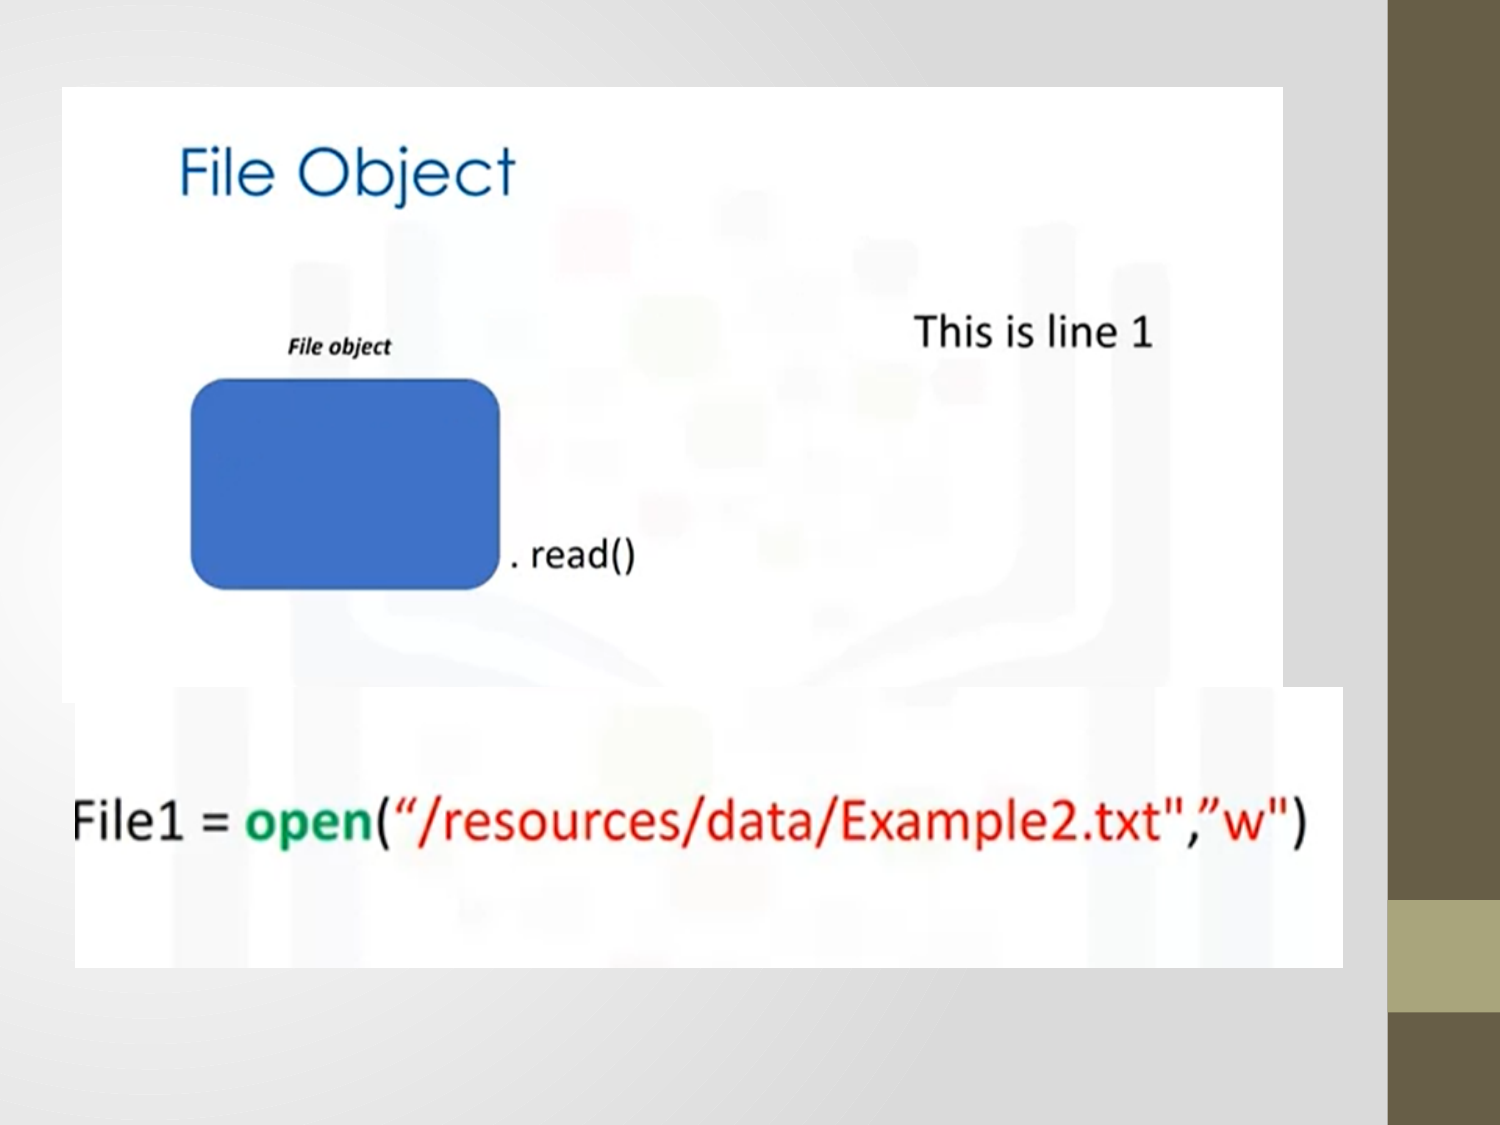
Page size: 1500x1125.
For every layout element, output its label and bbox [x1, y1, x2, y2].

picture [74, 686, 1343, 968]
list [61, 86, 1283, 703]
